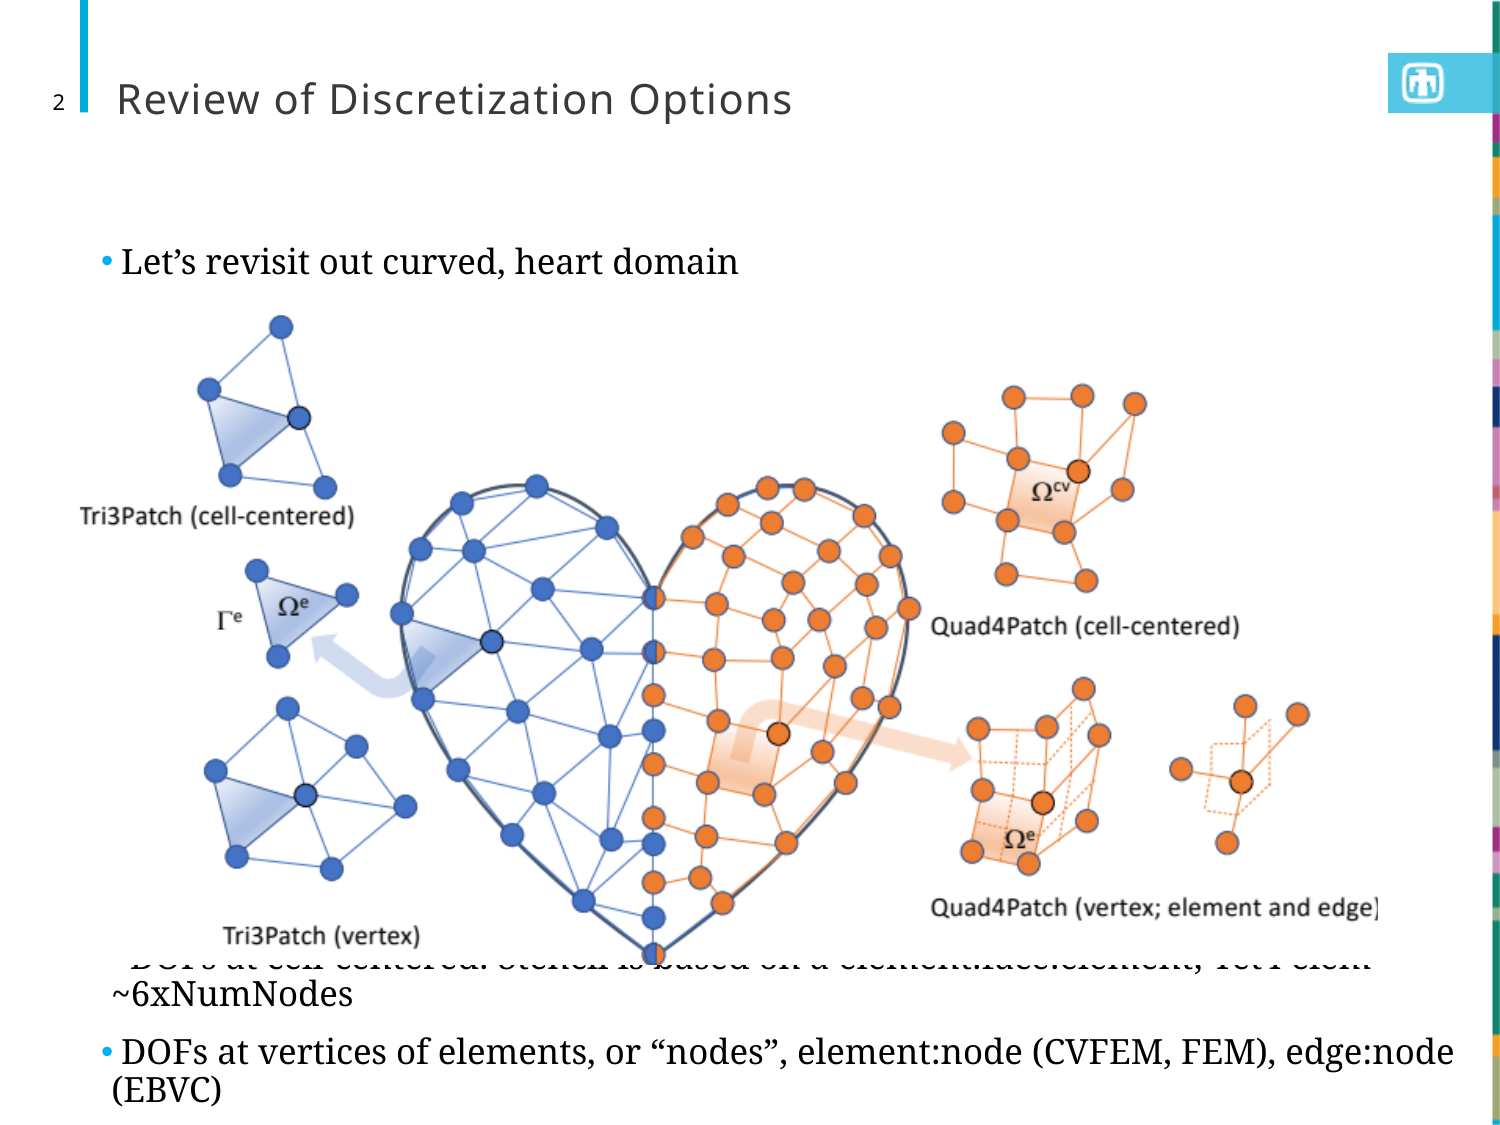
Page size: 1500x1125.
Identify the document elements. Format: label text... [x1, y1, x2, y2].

slide_number 2 [7, 73, 80, 133]
picture [1401, 62, 1445, 104]
picture [79, 314, 1379, 966]
title Review of Discretization Options [101, 36, 1339, 131]
list Let’s revisit out curved, heart domain DOFs at cell-centered: Stencil is based on a element:face:element; Tet4 elem ~6xNumNodes DOFs at vertices of elements, or “nodes”, element:node (CVFEM, FEM), edge:node (EBVC) [101, 236, 1500, 1125]
picture [1493, 1, 1500, 215]
